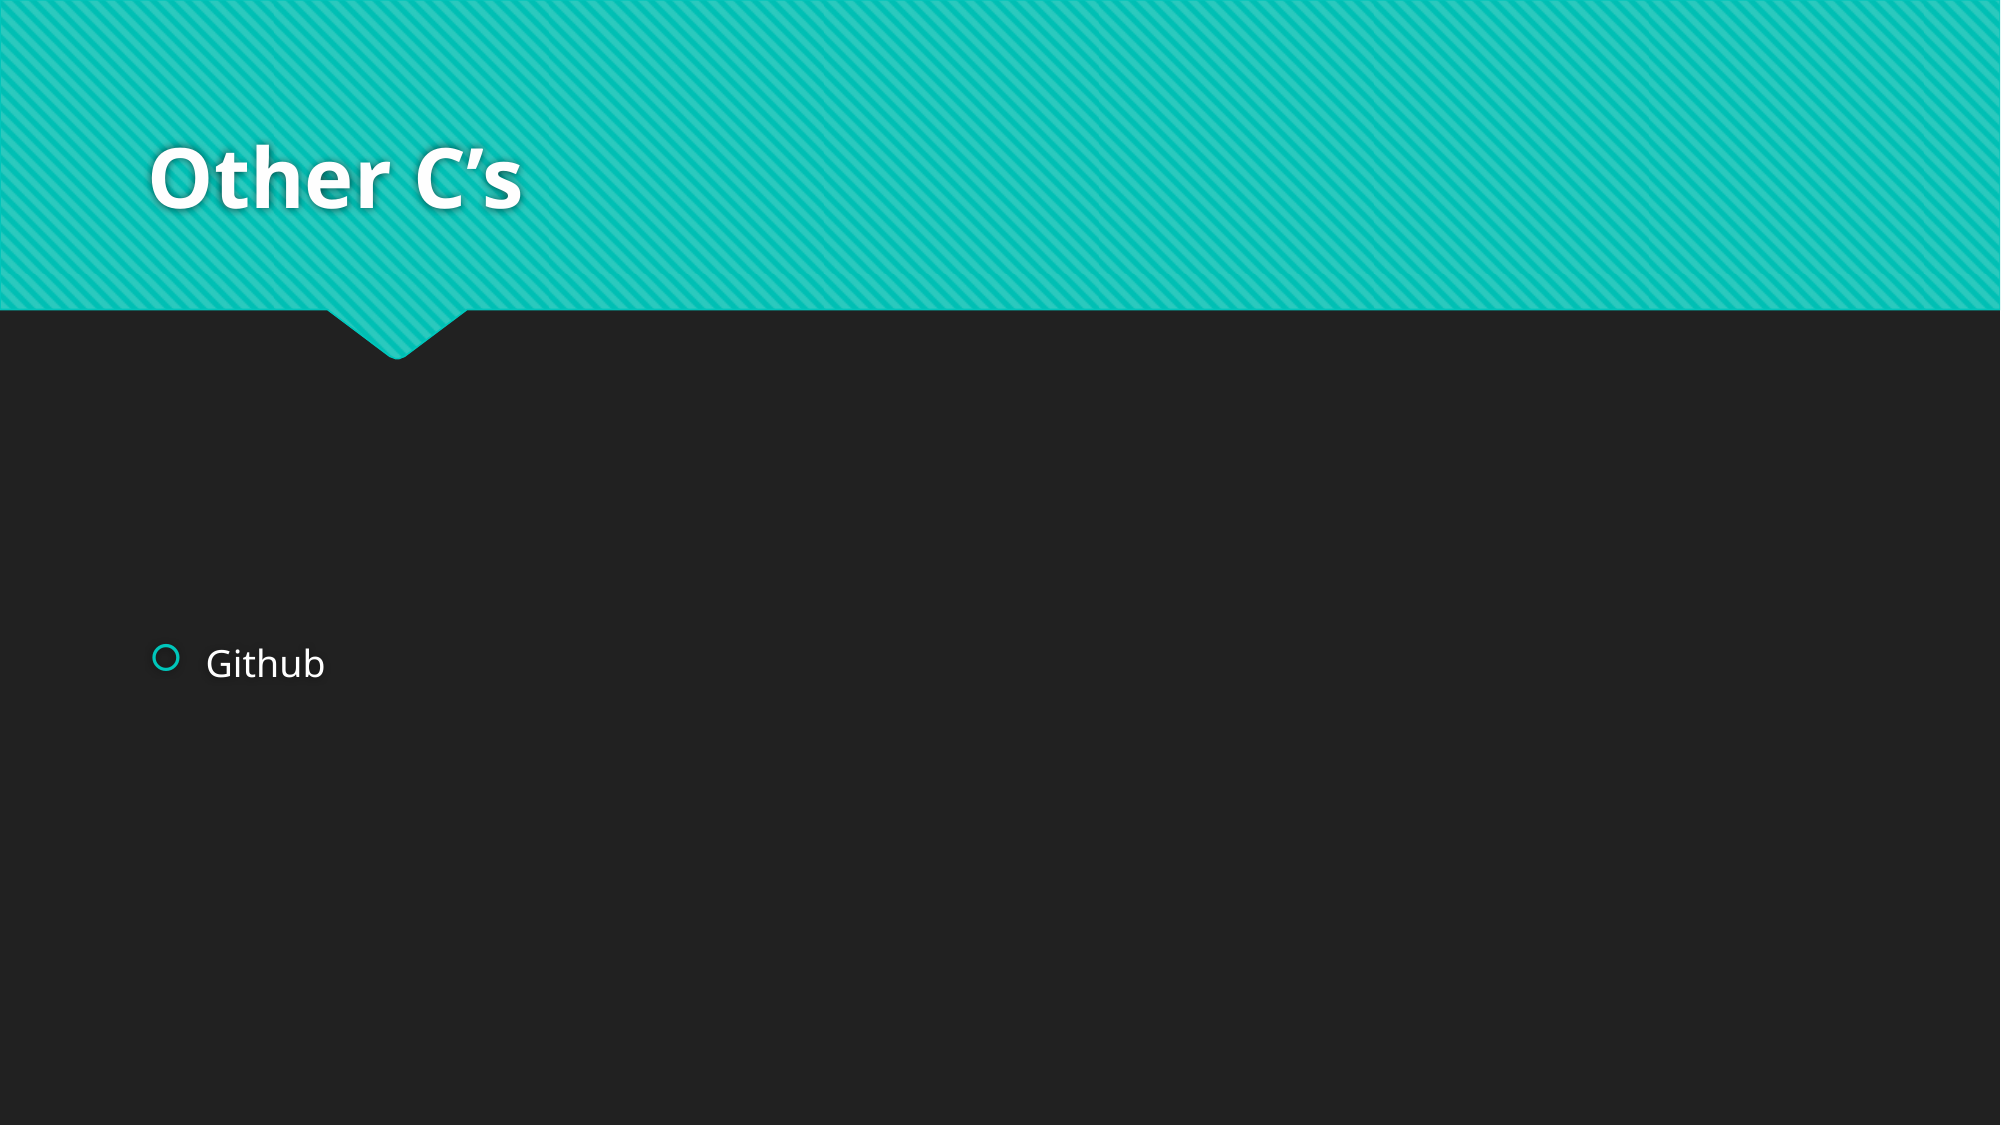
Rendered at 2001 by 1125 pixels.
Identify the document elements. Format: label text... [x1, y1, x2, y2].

list Github [134, 364, 1866, 962]
title Other C’s [132, 73, 1868, 233]
